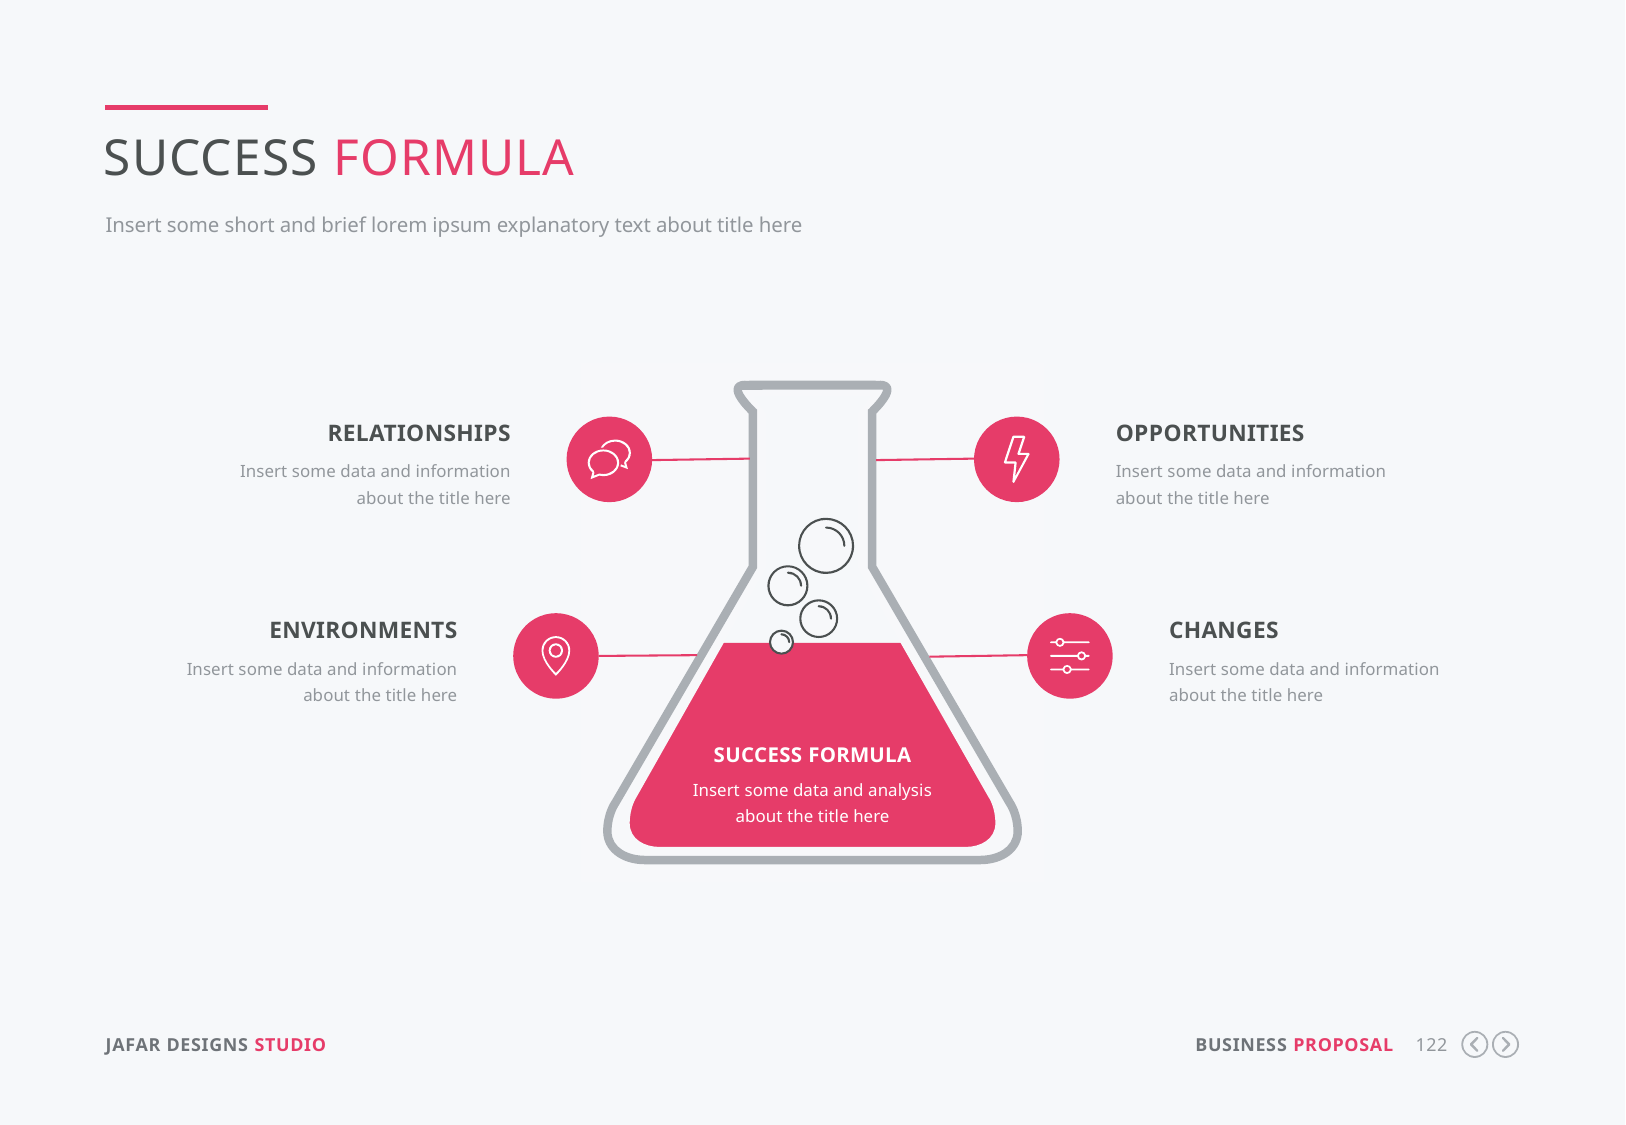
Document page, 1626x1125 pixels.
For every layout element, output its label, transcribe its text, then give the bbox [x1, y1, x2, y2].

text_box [973, 416, 1060, 503]
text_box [174, 616, 458, 706]
list Success formula [103, 125, 1518, 188]
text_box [1115, 418, 1398, 509]
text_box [671, 742, 954, 827]
list Insert some short and brief lorem ipsum explanatory text about title here [105, 209, 1519, 241]
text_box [1169, 616, 1452, 706]
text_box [1027, 613, 1113, 699]
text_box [580, 362, 1045, 883]
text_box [566, 416, 653, 503]
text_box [513, 613, 599, 699]
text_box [228, 418, 511, 509]
